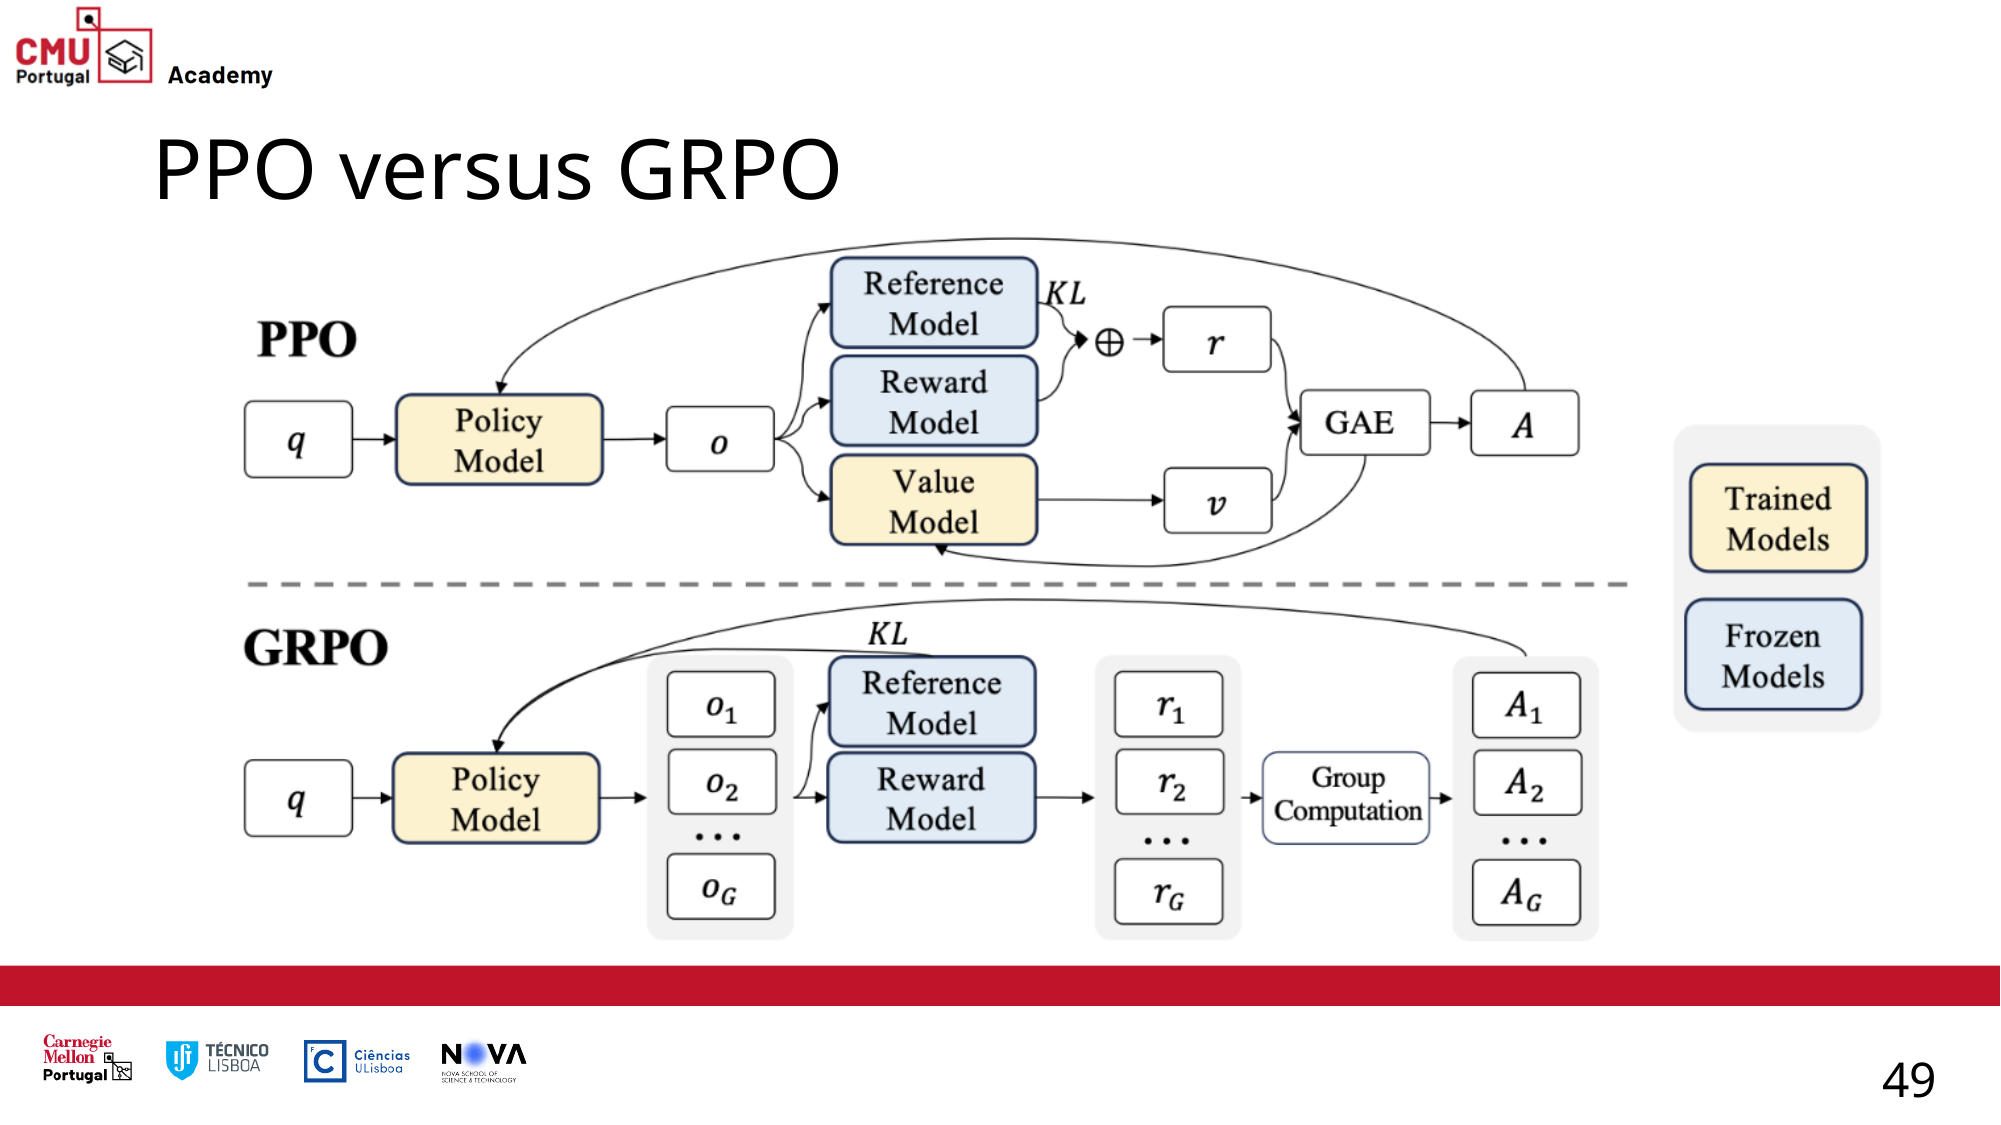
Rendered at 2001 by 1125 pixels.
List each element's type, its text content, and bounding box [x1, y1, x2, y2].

picture [153, 174, 1911, 966]
picture [0, 1011, 583, 1110]
picture [5, 3, 275, 92]
title PPO versus GRPO [137, 106, 1863, 239]
text_box 49 [1830, 1042, 1953, 1103]
